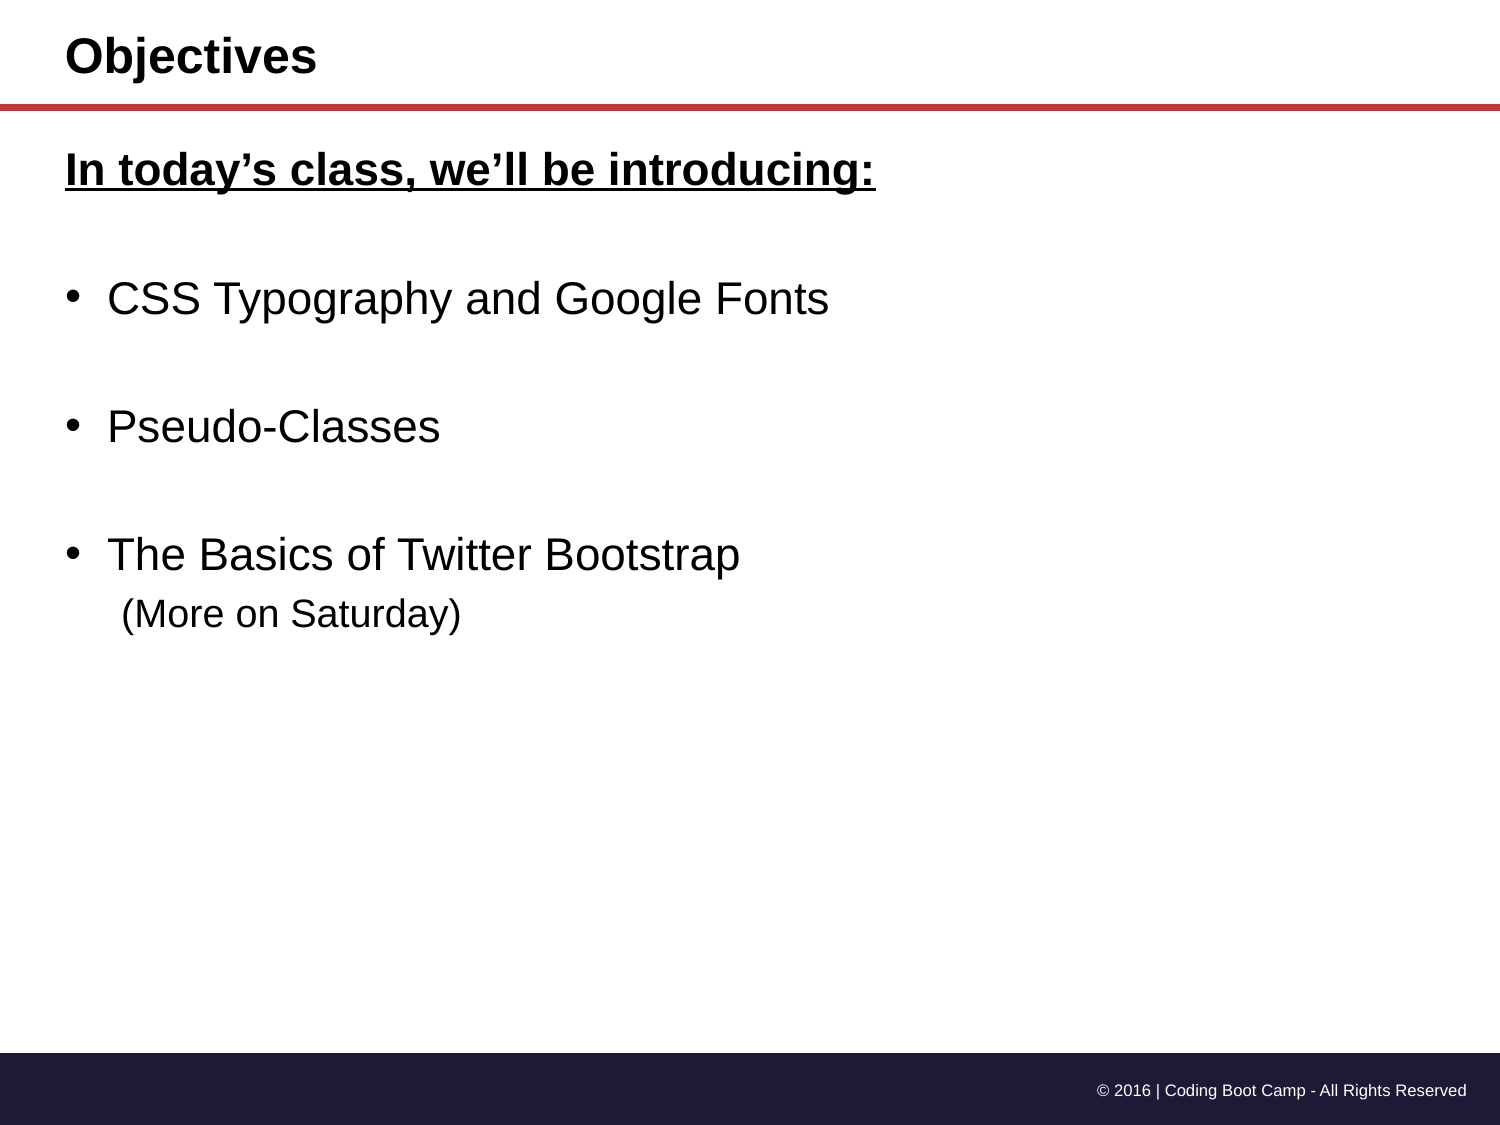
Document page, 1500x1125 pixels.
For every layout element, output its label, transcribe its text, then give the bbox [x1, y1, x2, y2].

text_box Objectives [50, 16, 1150, 91]
text_box In today’s class, we’ll be introducing: CSS Typography and Google Fonts Pseudo-Classes The Basics of Twitter Bootstrap (More on Saturday) [49, 125, 1484, 1035]
